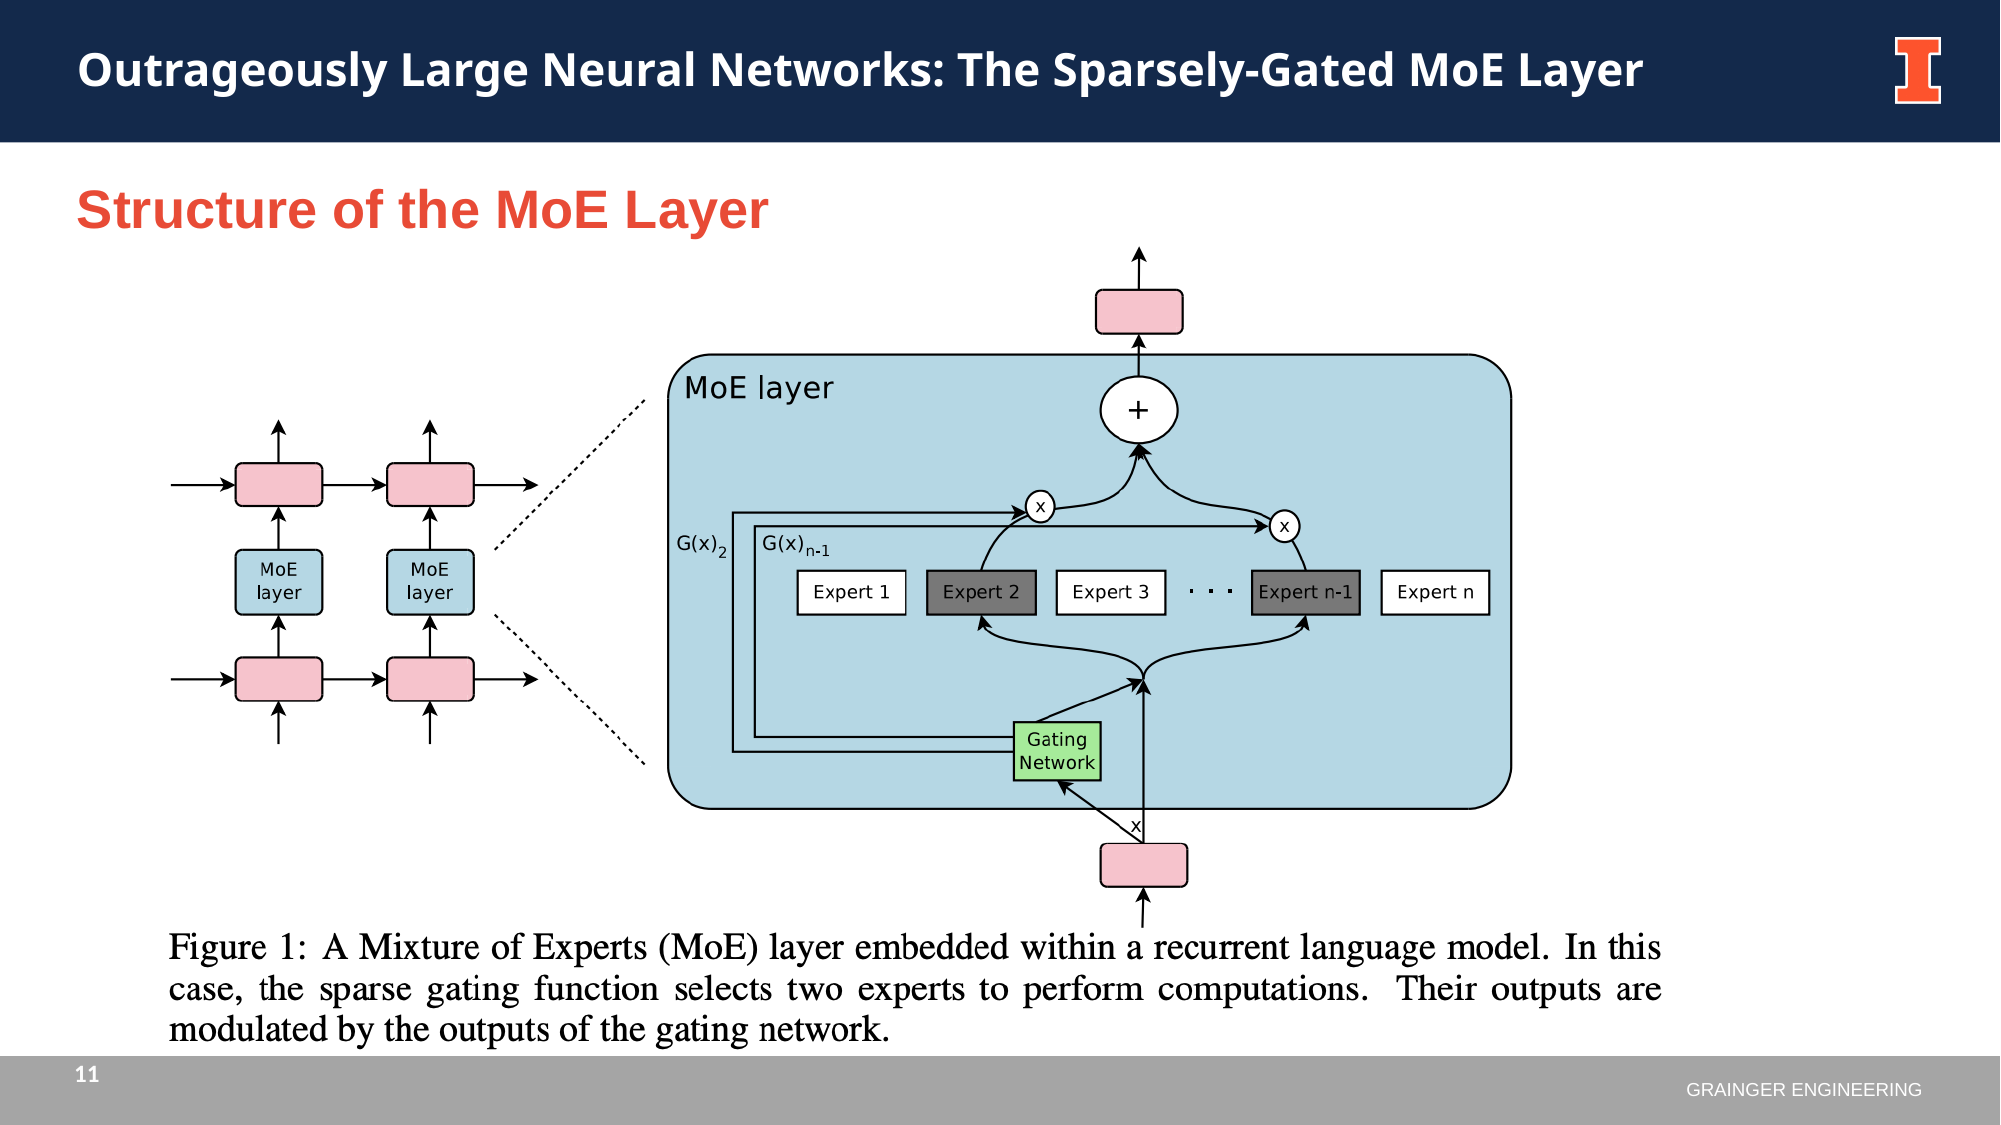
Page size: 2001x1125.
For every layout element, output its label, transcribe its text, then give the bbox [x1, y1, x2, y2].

text_box Outrageously Large Neural Networks: The Sparsely-Gated MoE Layer [61, 33, 1852, 104]
text_box Structure of the MoE Layer [61, 159, 861, 205]
picture [48, 206, 1691, 1057]
slide_number ‹#› [59, 1064, 510, 1103]
picture [1895, 37, 1942, 104]
text_box [0, 1056, 2000, 1125]
text_box GRAINGER ENGINEERING [1531, 1070, 1938, 1108]
text_box [0, 0, 2000, 143]
